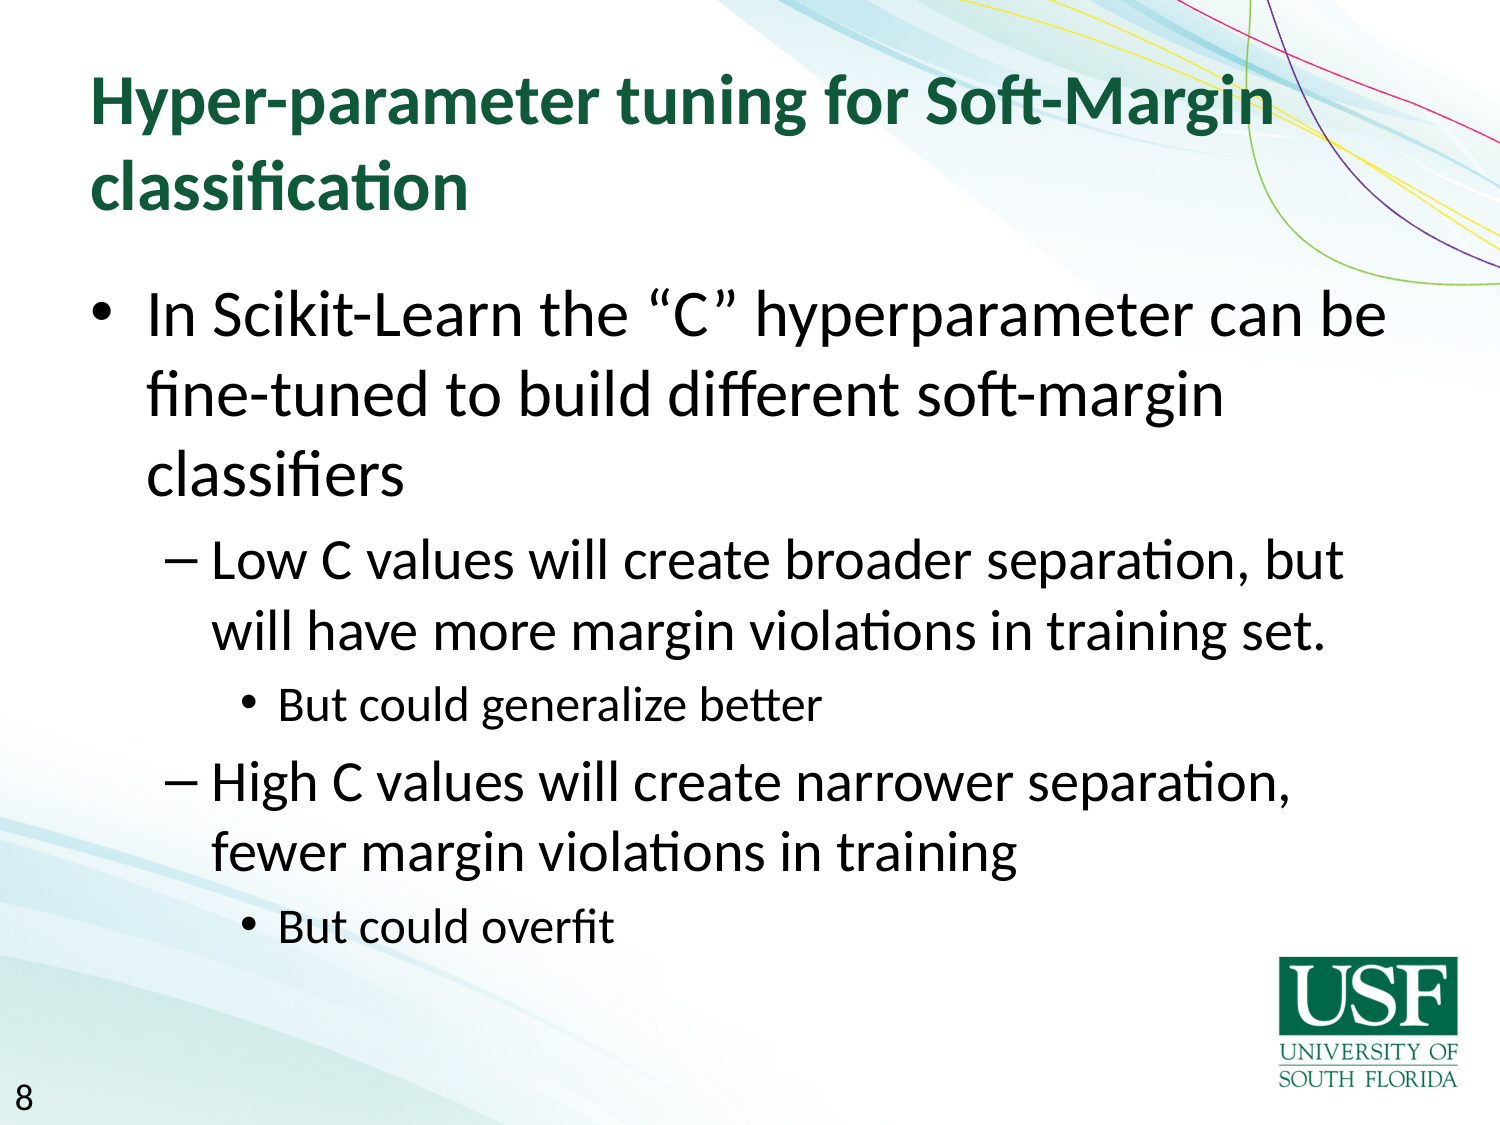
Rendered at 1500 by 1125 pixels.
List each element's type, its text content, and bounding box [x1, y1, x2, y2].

title Hyper-parameter tuning for Soft-Margin classification [75, 45, 1425, 233]
slide_number 8 [0, 1065, 350, 1125]
list In Scikit-Learn the “C” hyperparameter can be fine-tuned to build different soft-margin classifiers Low C values will create broader separation, but will have more margin violations in training set. But could generalize better High C values will create narrower separation, fewer margin violations in training But could overfit [75, 262, 1425, 1005]
picture [0, 0, 1500, 1125]
